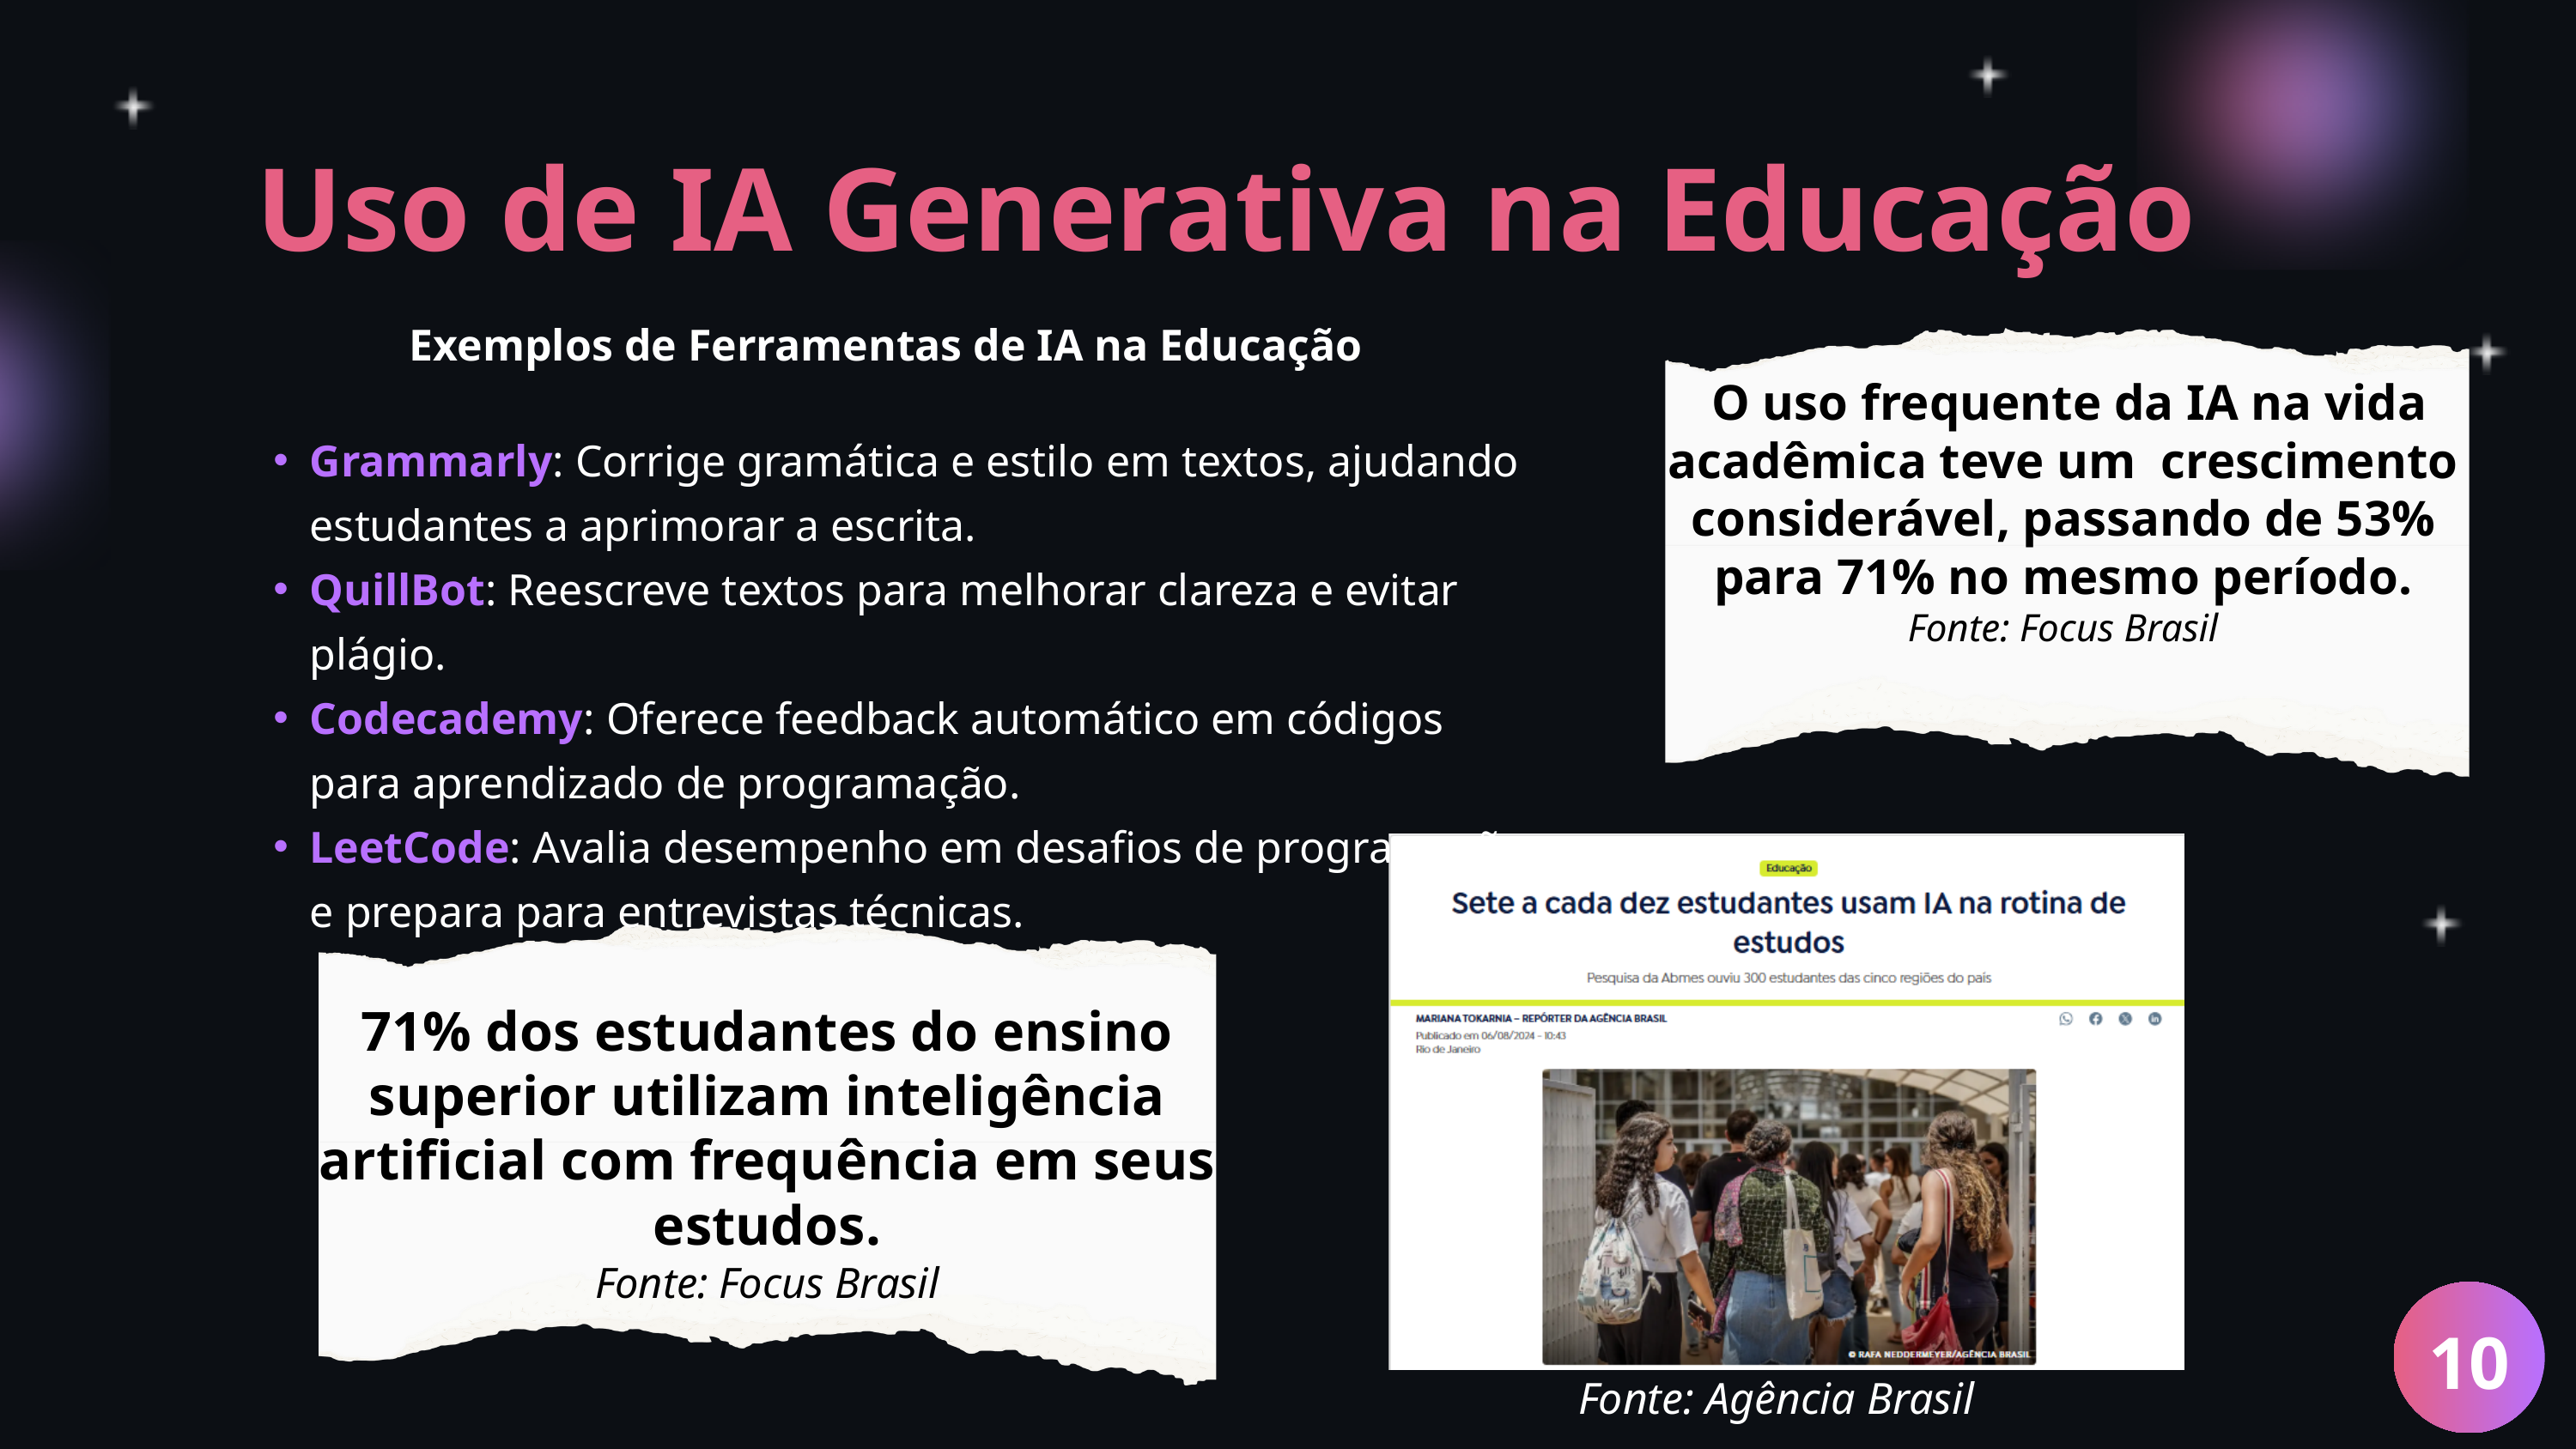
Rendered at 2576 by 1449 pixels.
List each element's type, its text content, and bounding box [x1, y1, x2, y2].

text_box [111, 82, 157, 130]
text_box [1388, 834, 2184, 1370]
text_box Fonte: Agência Brasil [1578, 1371, 1995, 1423]
text_box [2419, 900, 2465, 947]
text_box [1965, 52, 2012, 98]
text_box [2136, 0, 2470, 273]
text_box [1661, 328, 2470, 787]
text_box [318, 923, 1217, 1386]
text_box Exemplos de Ferramentas de IA na Educação Grammarly: Corrige gramática e estilo em textos, ajudando estudantes a aprimorar a escrita. QuillBot: Reescreve textos para melhorar clareza e evitar plágio. Codecademy: Oferece feedback automático em códigos para aprendizado de programação. LeetCode: Avalia desempenho em desafios de programação e prepara para entrevistas técnicas. [236, 318, 1535, 937]
text_box [2470, 329, 2511, 376]
text_box [0, 240, 112, 573]
text_box Uso de IA Generativa na Educação [256, 136, 2320, 275]
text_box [2393, 1282, 2545, 1434]
